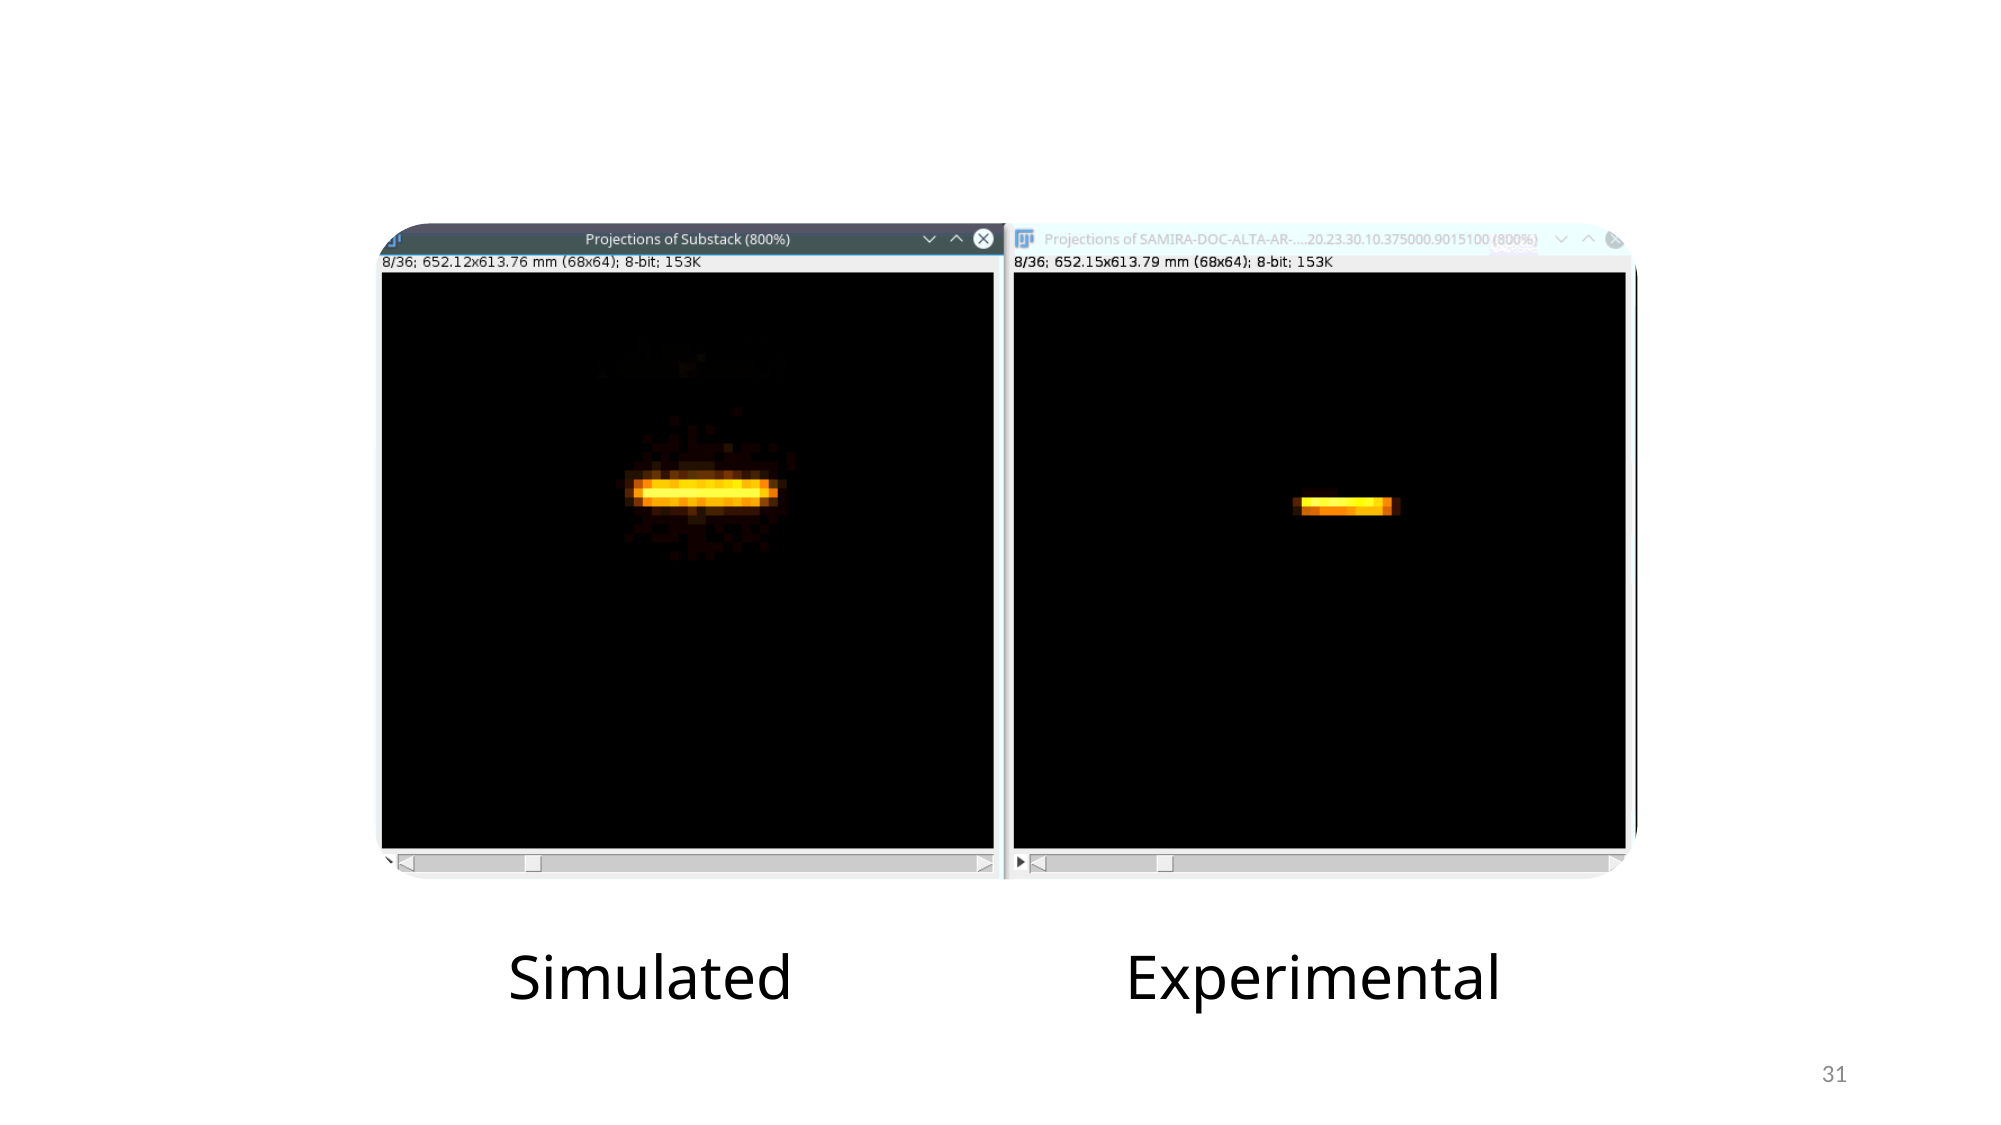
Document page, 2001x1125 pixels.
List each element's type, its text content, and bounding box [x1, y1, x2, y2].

picture [373, 223, 1638, 880]
text_box Simulated Experimental [255, 913, 1756, 1125]
slide_number 31 [1756, 1042, 1863, 1103]
